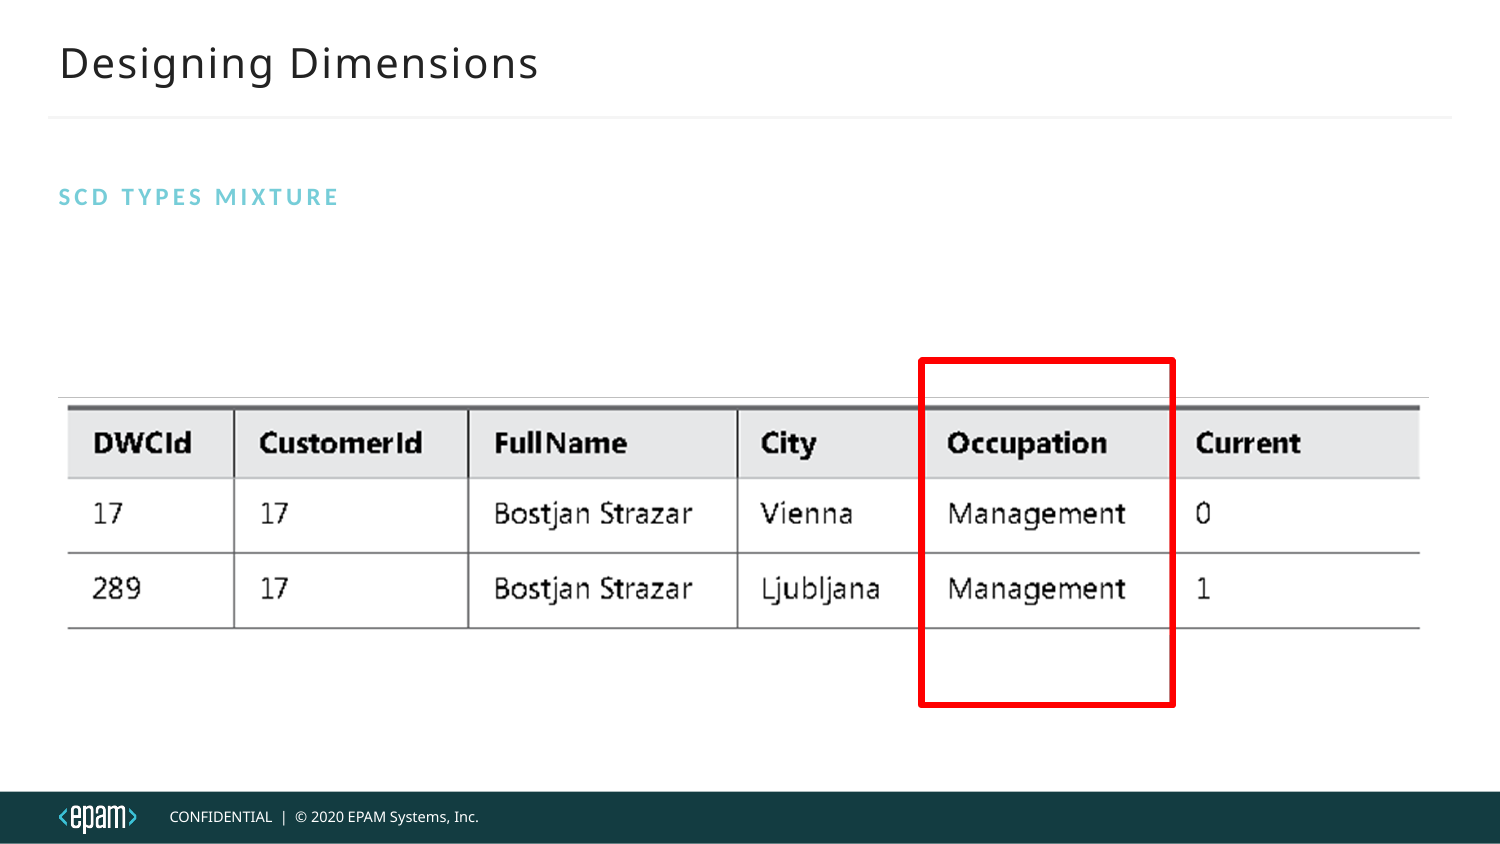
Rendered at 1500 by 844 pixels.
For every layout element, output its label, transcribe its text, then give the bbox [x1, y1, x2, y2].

picture [58, 357, 1429, 708]
list SCD Types Mixture [58, 177, 1442, 234]
title Designing Dimensions [59, 37, 1442, 87]
